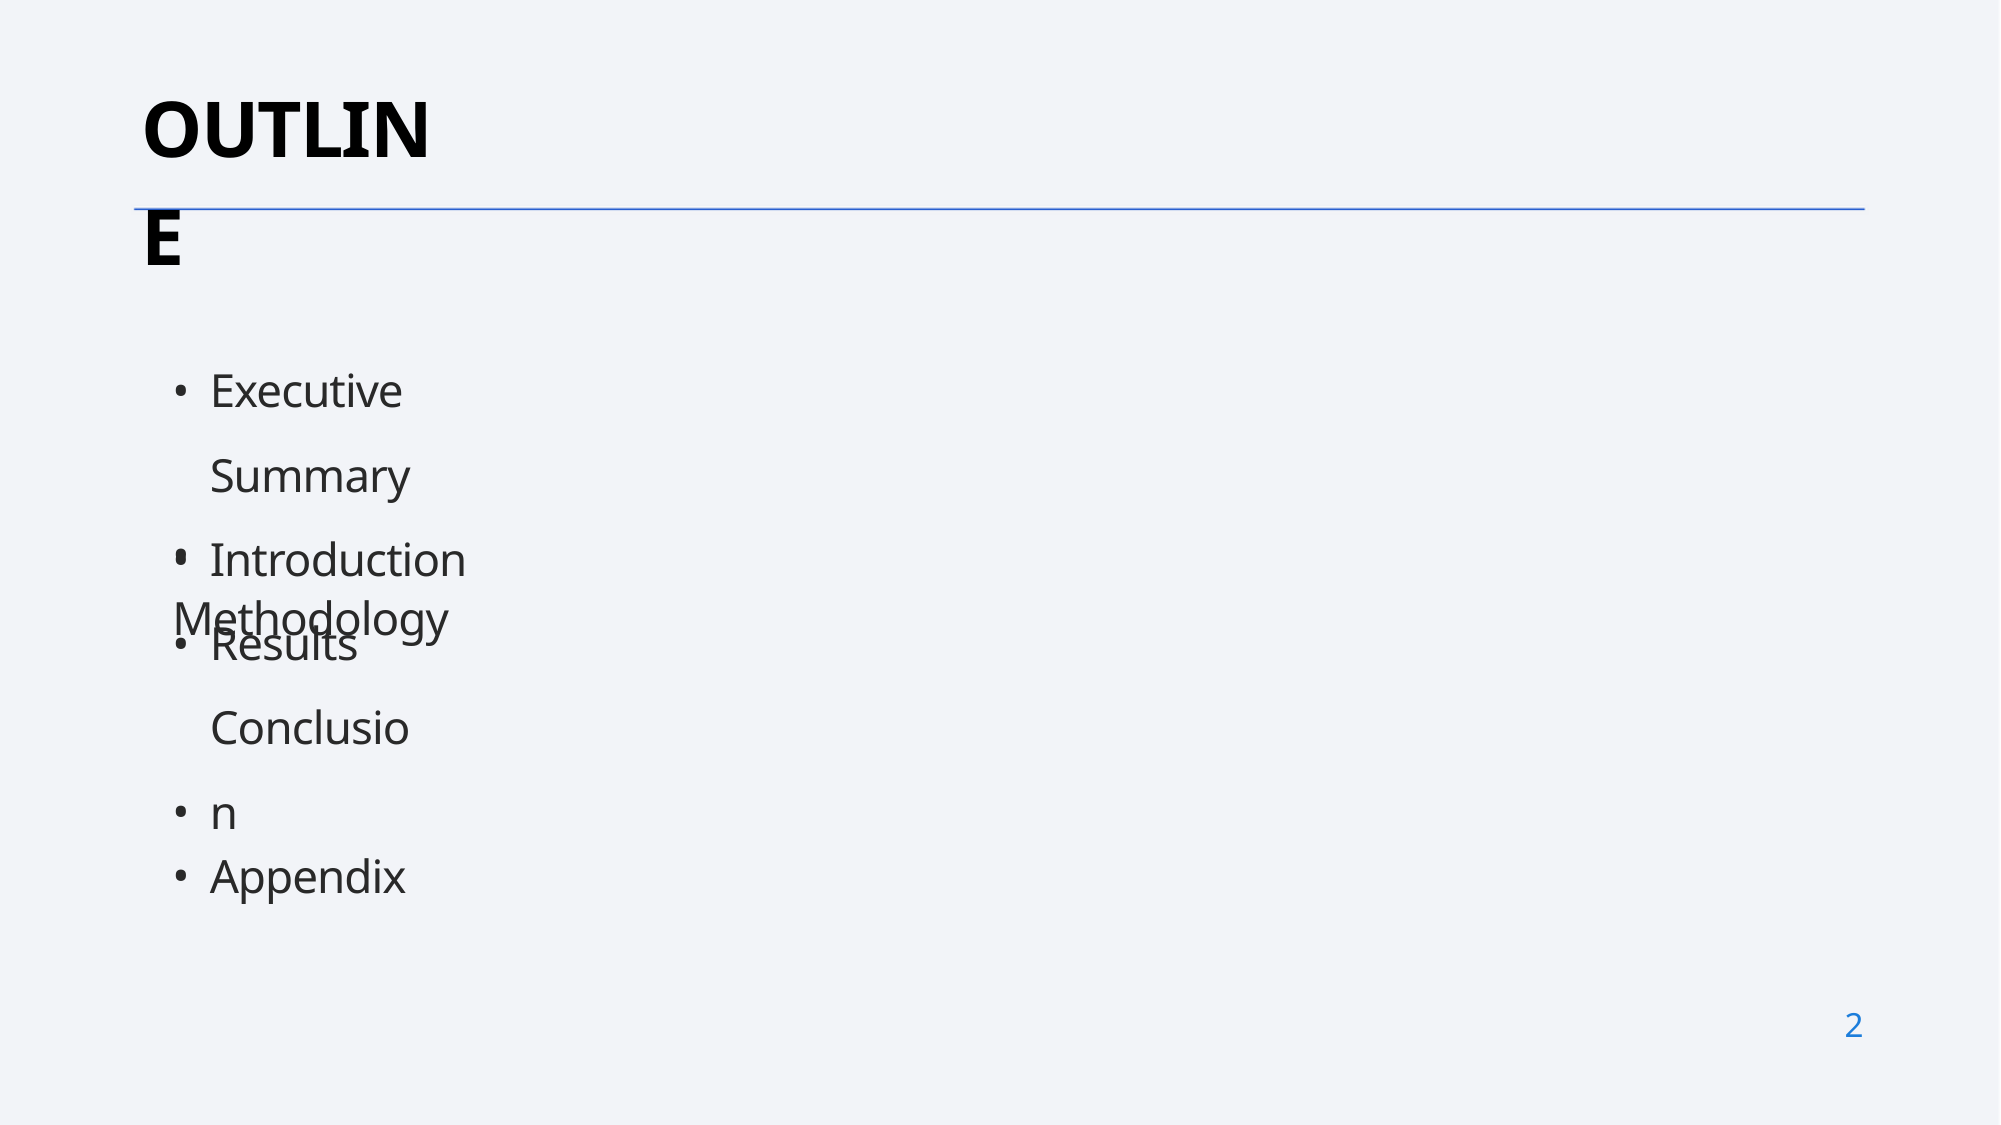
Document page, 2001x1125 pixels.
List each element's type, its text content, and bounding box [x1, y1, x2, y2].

text_box • • [172, 332, 189, 516]
text_box Executive Summary Introduction [209, 332, 593, 586]
text_box OUTLINE [141, 65, 473, 281]
text_box • • • [172, 645, 189, 902]
text_box Results Conclusion Appendix [209, 645, 427, 903]
text_box 2 [1844, 997, 1866, 1044]
text_box [0, 0, 2000, 1125]
text_box • Methodology [172, 516, 473, 645]
